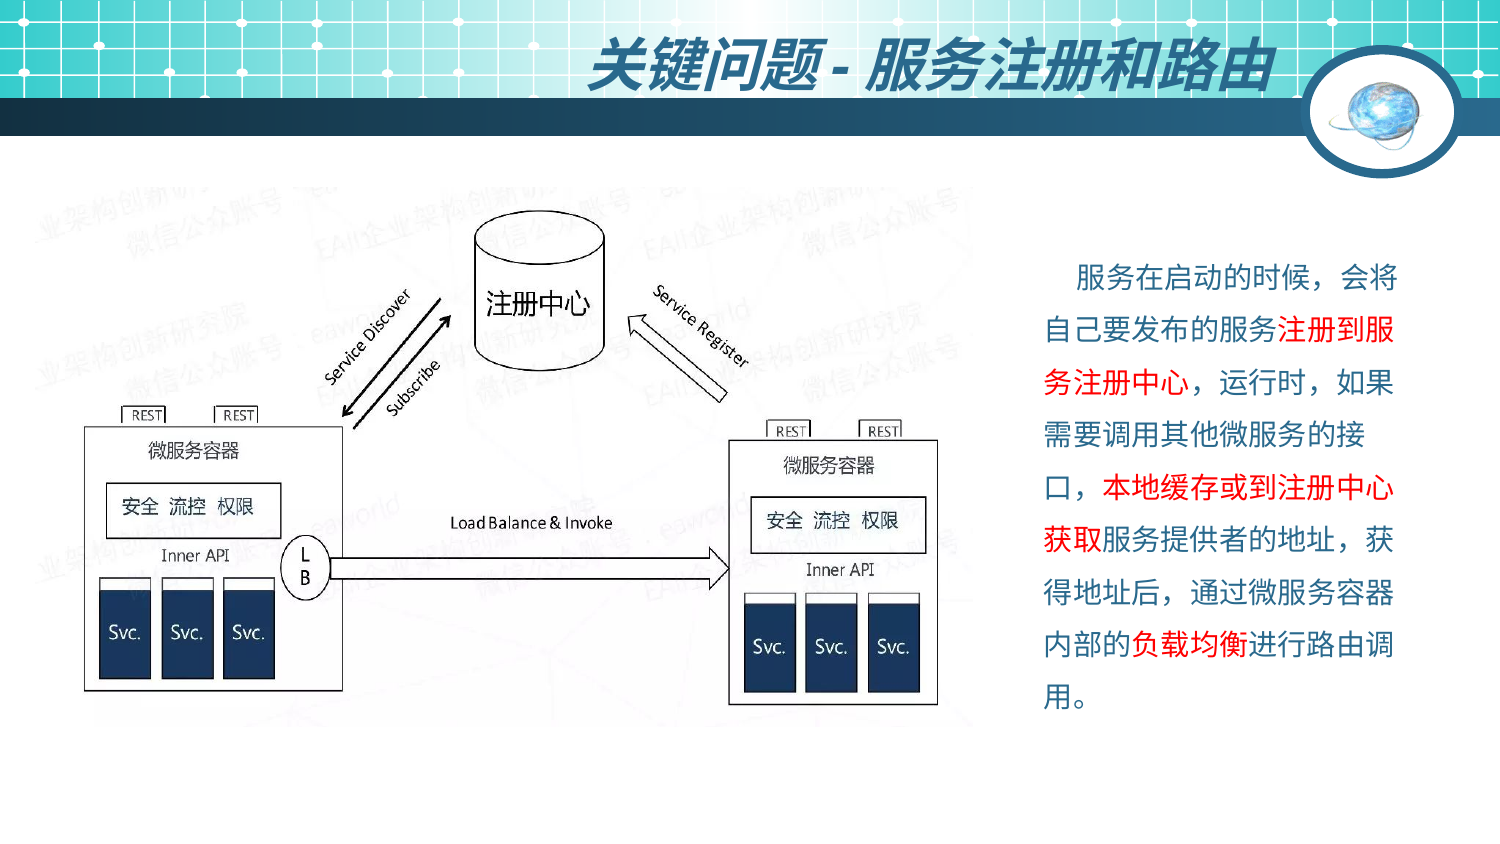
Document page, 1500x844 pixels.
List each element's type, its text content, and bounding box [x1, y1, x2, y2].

text_box 服务在启动的时候，会将自己要发布的服务注册到服务注册中心，运行时，如果需要调用其他微服务的接口，本地缓存或到注册中心获取服务提供者的地址，获得地址后，通过微服务容器内部的负载均衡进行路由调用。 [1028, 234, 1418, 727]
title 关键问题-服务注册和路由 [74, 27, 1288, 98]
picture [34, 187, 973, 727]
picture [1310, 55, 1454, 169]
